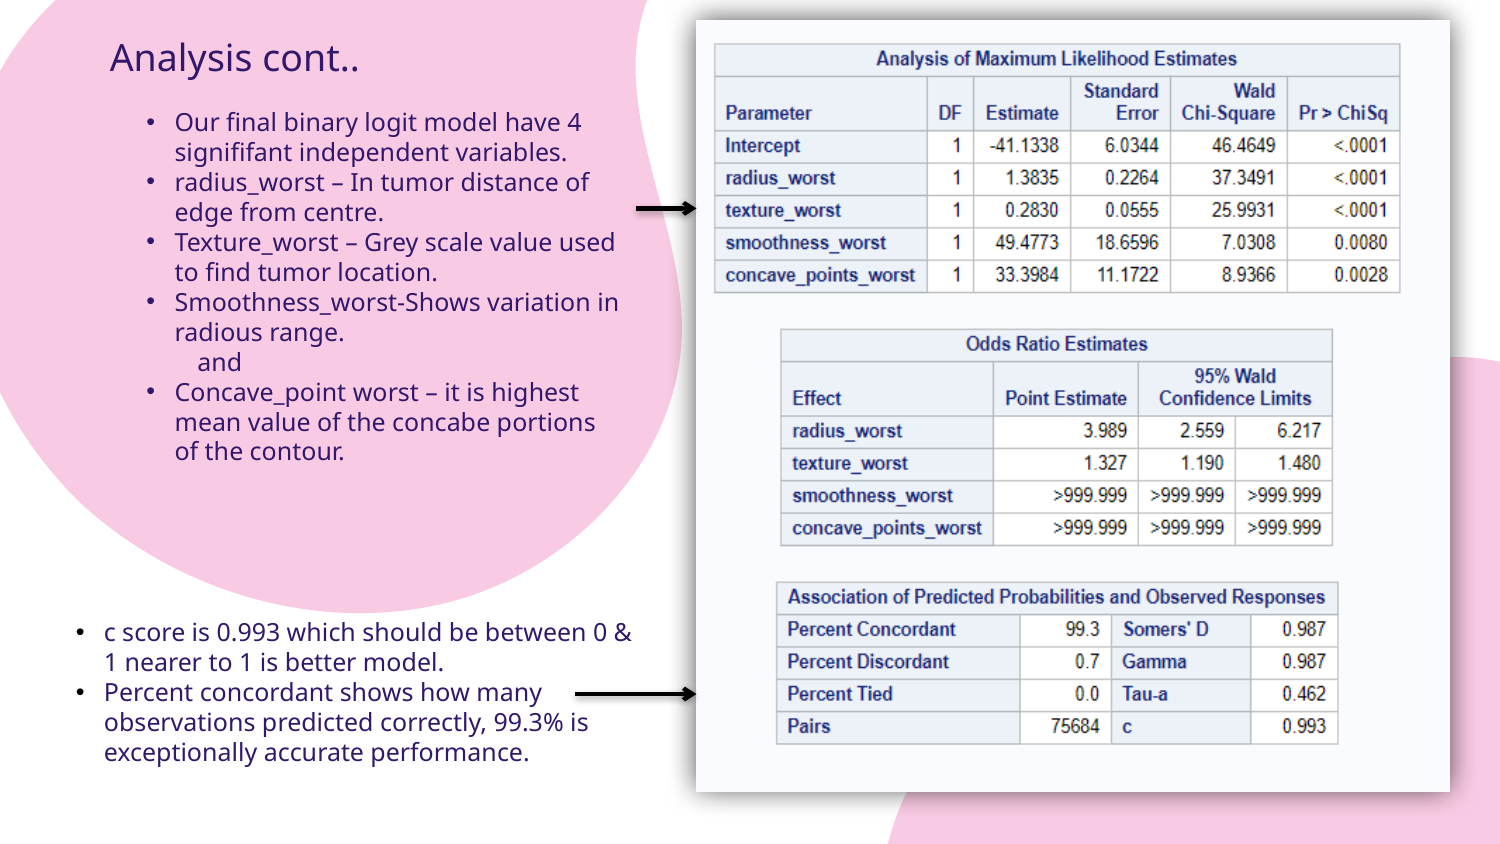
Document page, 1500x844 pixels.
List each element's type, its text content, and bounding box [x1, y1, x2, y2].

text_box [887, 357, 1500, 844]
text_box c score is 0.993 which should be between 0 & 1 nearer to 1 is better model. Percent concordant shows how many observations predicted correctly, 99.3% is exceptionally accurate performance. [61, 609, 668, 774]
title Analysis cont.. [94, 18, 538, 77]
picture [696, 20, 1450, 792]
subtitle Our final binary logit model have 4 signififant independent variables. radius_worst – In tumor distance of edge from centre. Texture_worst – Grey scale value used to find tumor location. Smoothness_worst-Shows variation in radious range. and Concave_point worst – it is highest mean value of the concabe portions of the contour. [131, 91, 639, 176]
